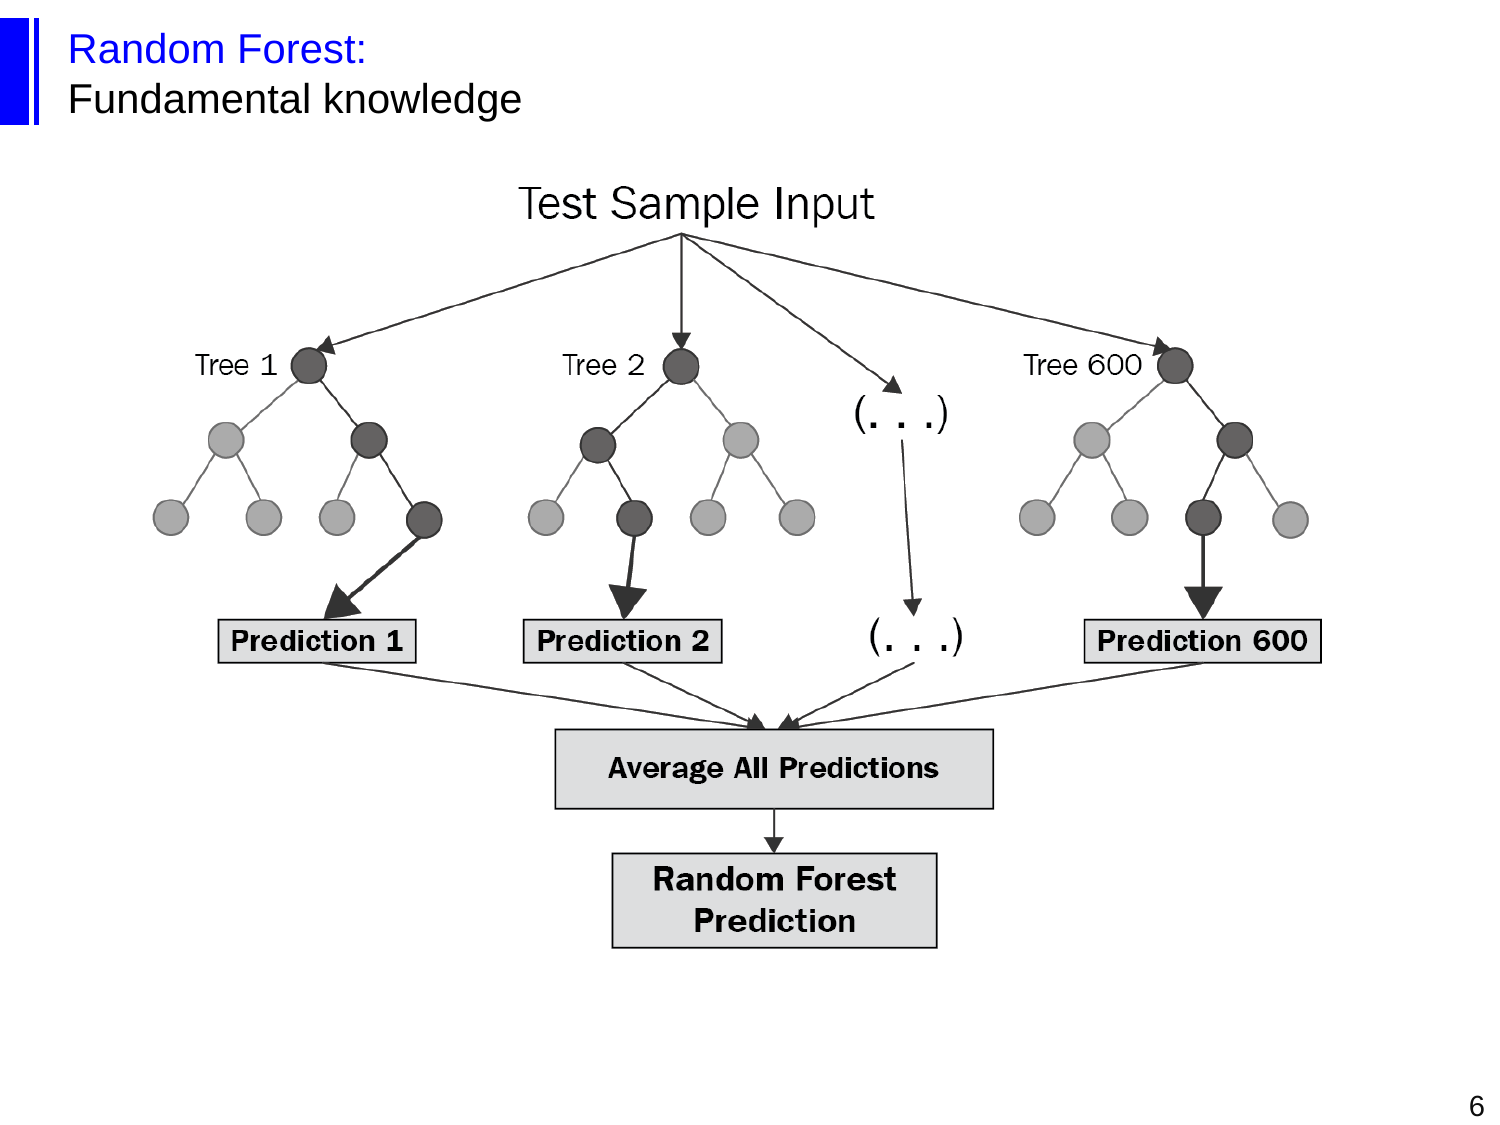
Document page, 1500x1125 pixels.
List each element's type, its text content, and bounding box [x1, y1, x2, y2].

picture [131, 162, 1343, 969]
text_box Random Forest: Fundamental knowledge [52, 14, 538, 129]
text_box 6 [1162, 1079, 1500, 1125]
